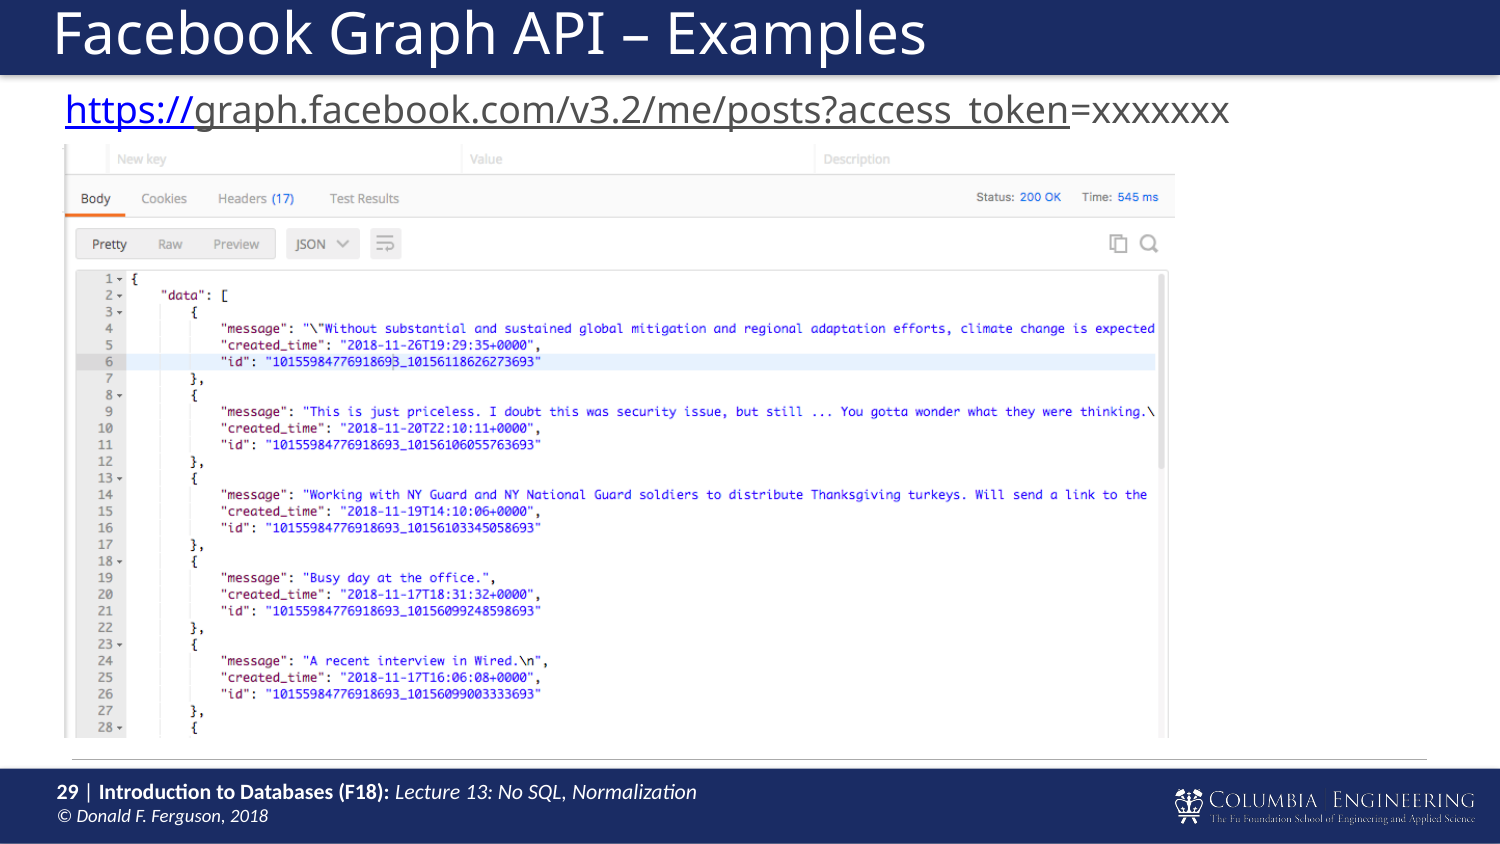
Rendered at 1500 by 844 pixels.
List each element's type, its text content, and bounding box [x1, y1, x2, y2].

text_box https://graph.facebook.com/v3.2/me/posts?access_token=xxxxxxx [49, 78, 1363, 145]
title Facebook Graph API – Examples [37, 0, 1396, 61]
picture [62, 144, 1176, 739]
